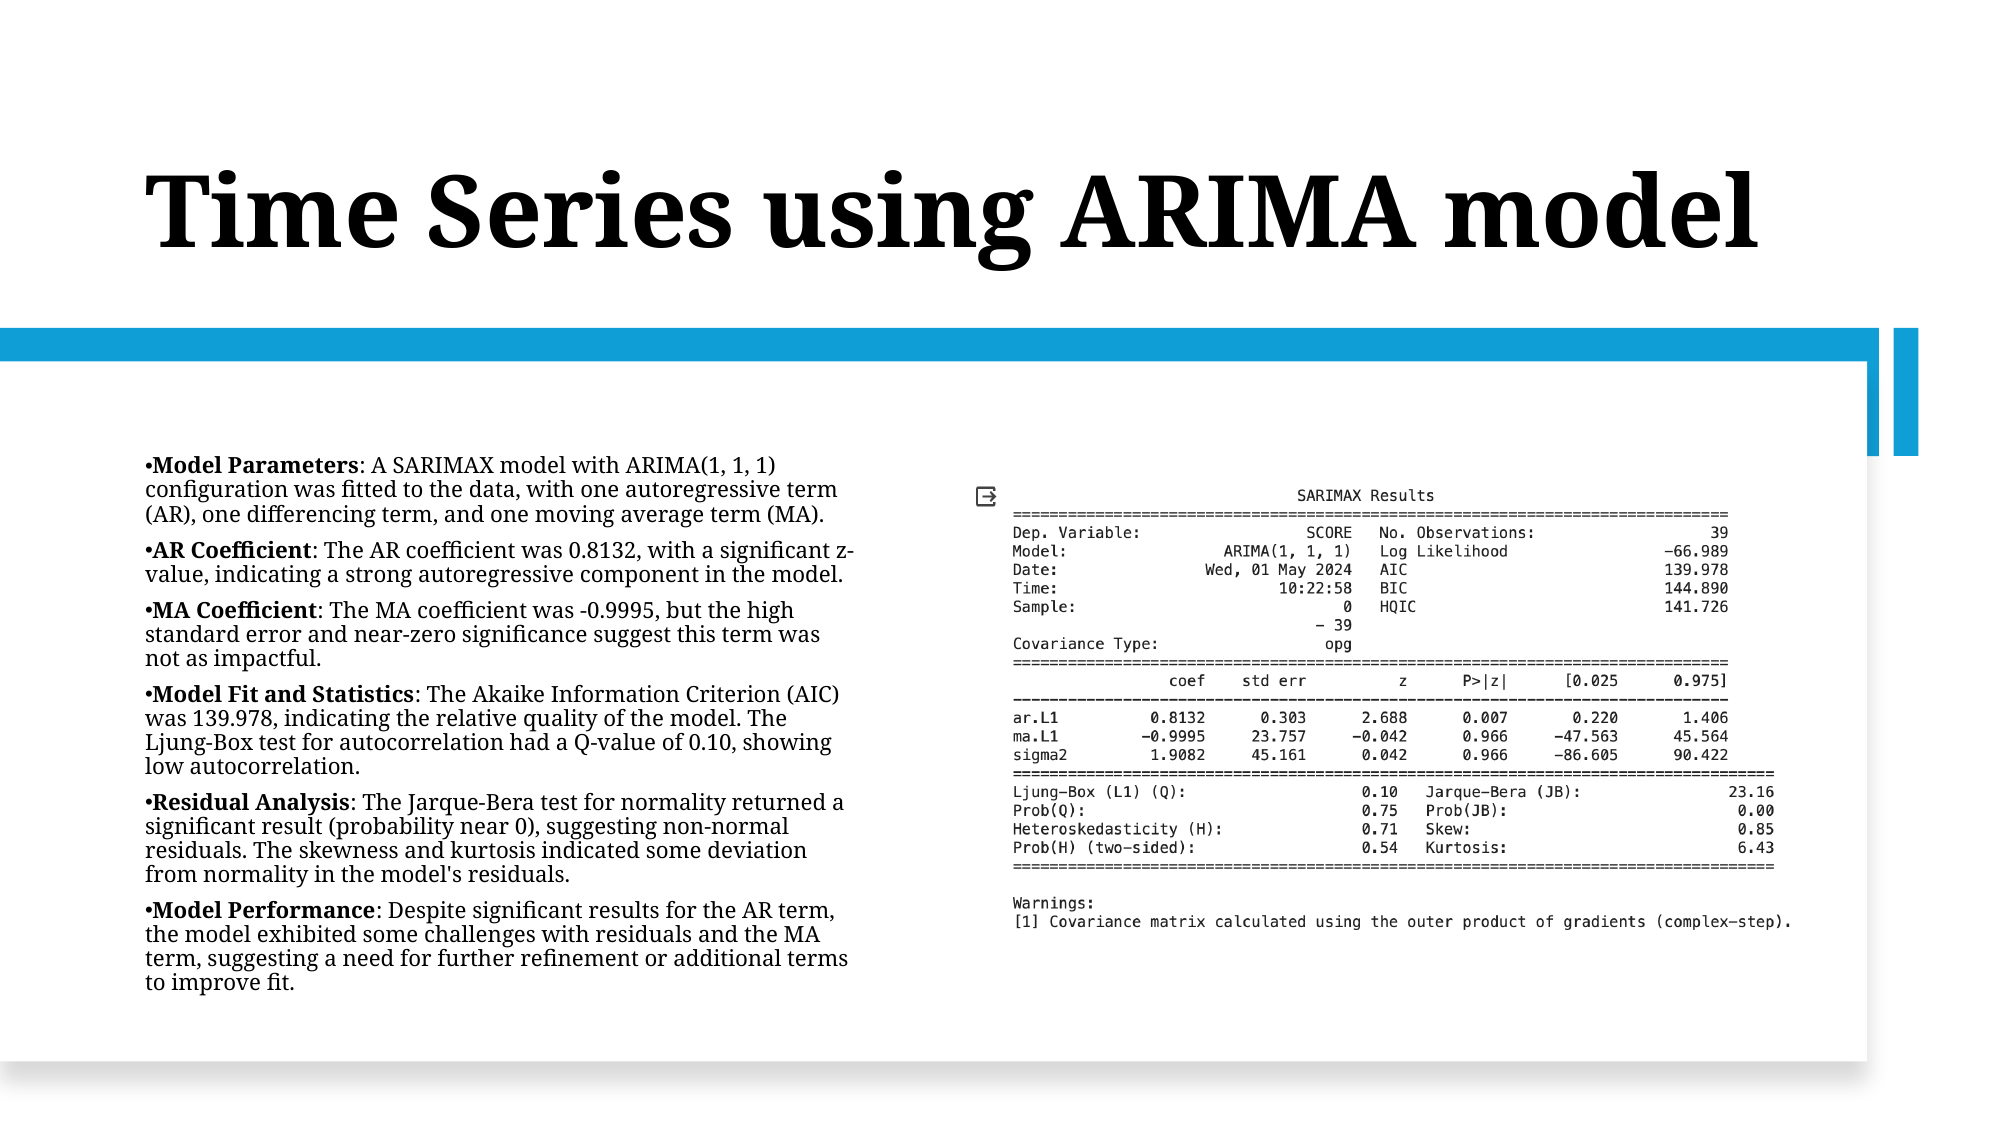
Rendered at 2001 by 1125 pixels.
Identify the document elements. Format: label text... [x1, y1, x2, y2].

text_box [0, 0, 2000, 1125]
text_box [0, 326, 1880, 458]
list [969, 481, 1816, 943]
title Time Series using ARIMA model [130, 63, 1782, 277]
text_box [0, 360, 1869, 1063]
text_box [1892, 326, 1920, 458]
text_box Model Parameters: A SARIMAX model with ARIMA(1, 1, 1) configuration was fitted to the data, with one autoregressive term (AR), one differencing term, and one moving average term (MA). AR Coefficient: The AR coefficient was 0.8132, with a significant z-value, indicating a strong autoregressive component in the model. MA Coefficient: The MA coefficient was -0.9995, but the high standard error and near-zero significance suggest this term was not as impactful. Model Fit and Statistics: The Akaike Information Criterion (AIC) was 139.978, indicating the relative quality of the model. The Ljung-Box test for autocorrelation had a Q-value of 0.10, showing low autocorrelation. Residual Analysis: The Jarque-Bera test for normality returned a significant result (probability near 0), suggesting non-normal residuals. The skewness and kurtosis indicated some deviation from normality in the model's residuals. Model Performance: Despite significant results for the AR term, the model exhibited some challenges with residuals and the MA term, suggesting a need for further refinement or additional terms to improve fit. [130, 426, 874, 1024]
